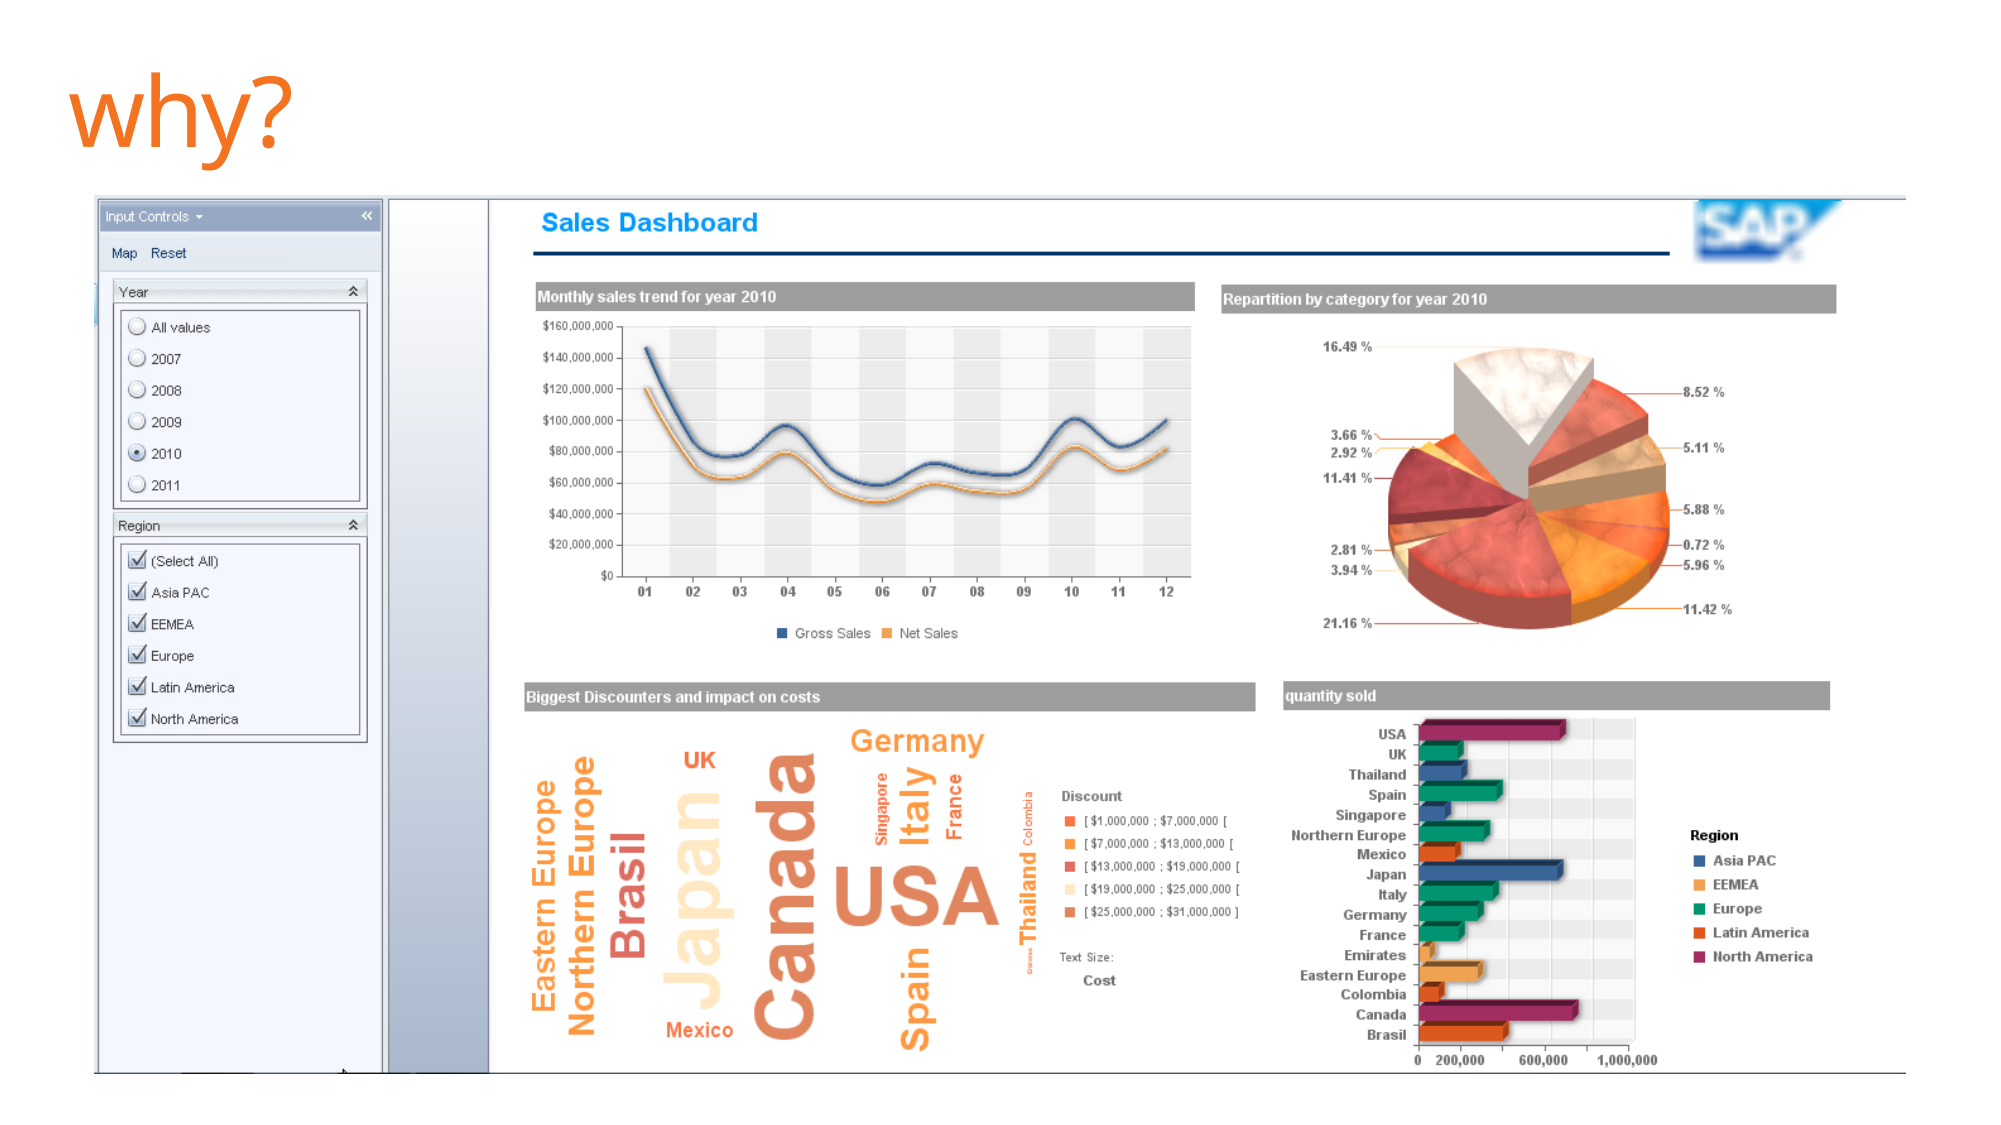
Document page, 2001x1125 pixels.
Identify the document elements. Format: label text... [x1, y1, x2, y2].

title why? [44, 47, 1957, 196]
picture [94, 194, 1906, 1074]
